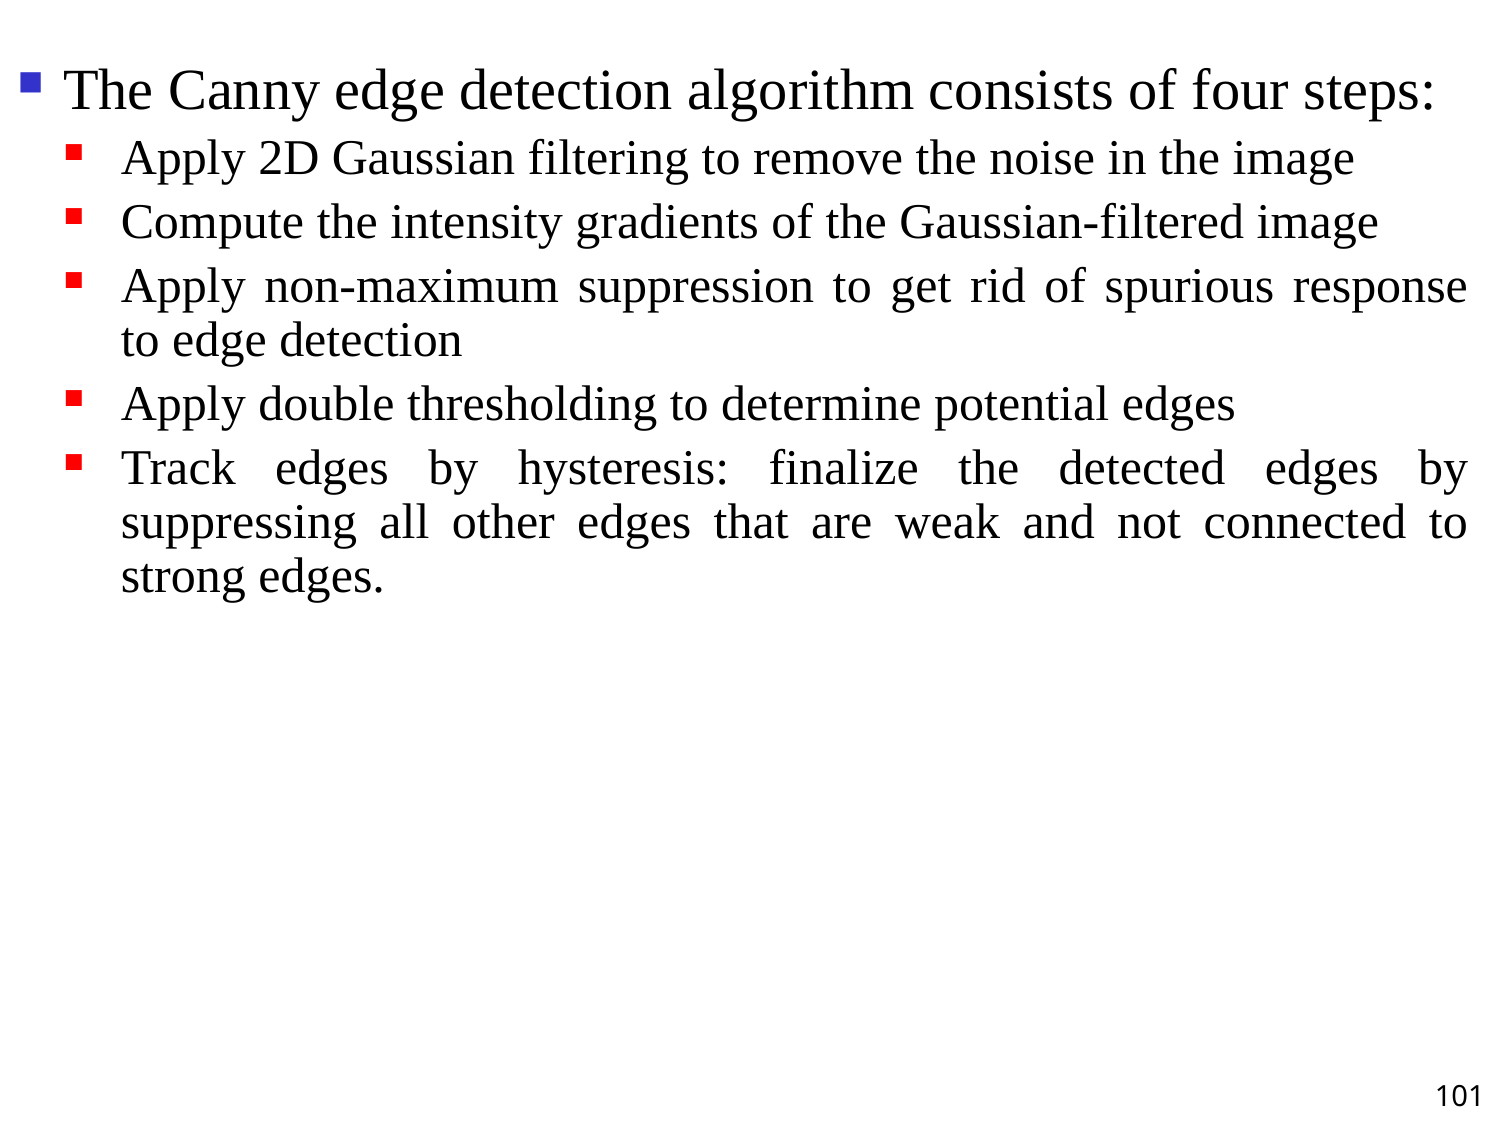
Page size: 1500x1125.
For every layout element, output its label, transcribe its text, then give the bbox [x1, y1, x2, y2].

slide_number 101 [1234, 1082, 1500, 1125]
list The Canny edge detection algorithm consists of four steps: Apply 2D Gaussian filtering to remove the noise in the image Compute the intensity gradients of the Gaussian-filtered image Apply non-maximum suppression to get rid of spurious response to edge detection Apply double thresholding to determine potential edges Track edges by hysteresis: finalize the detected edges by suppressing all other edges that are weak and not connected to strong edges. [17, 58, 1469, 1083]
